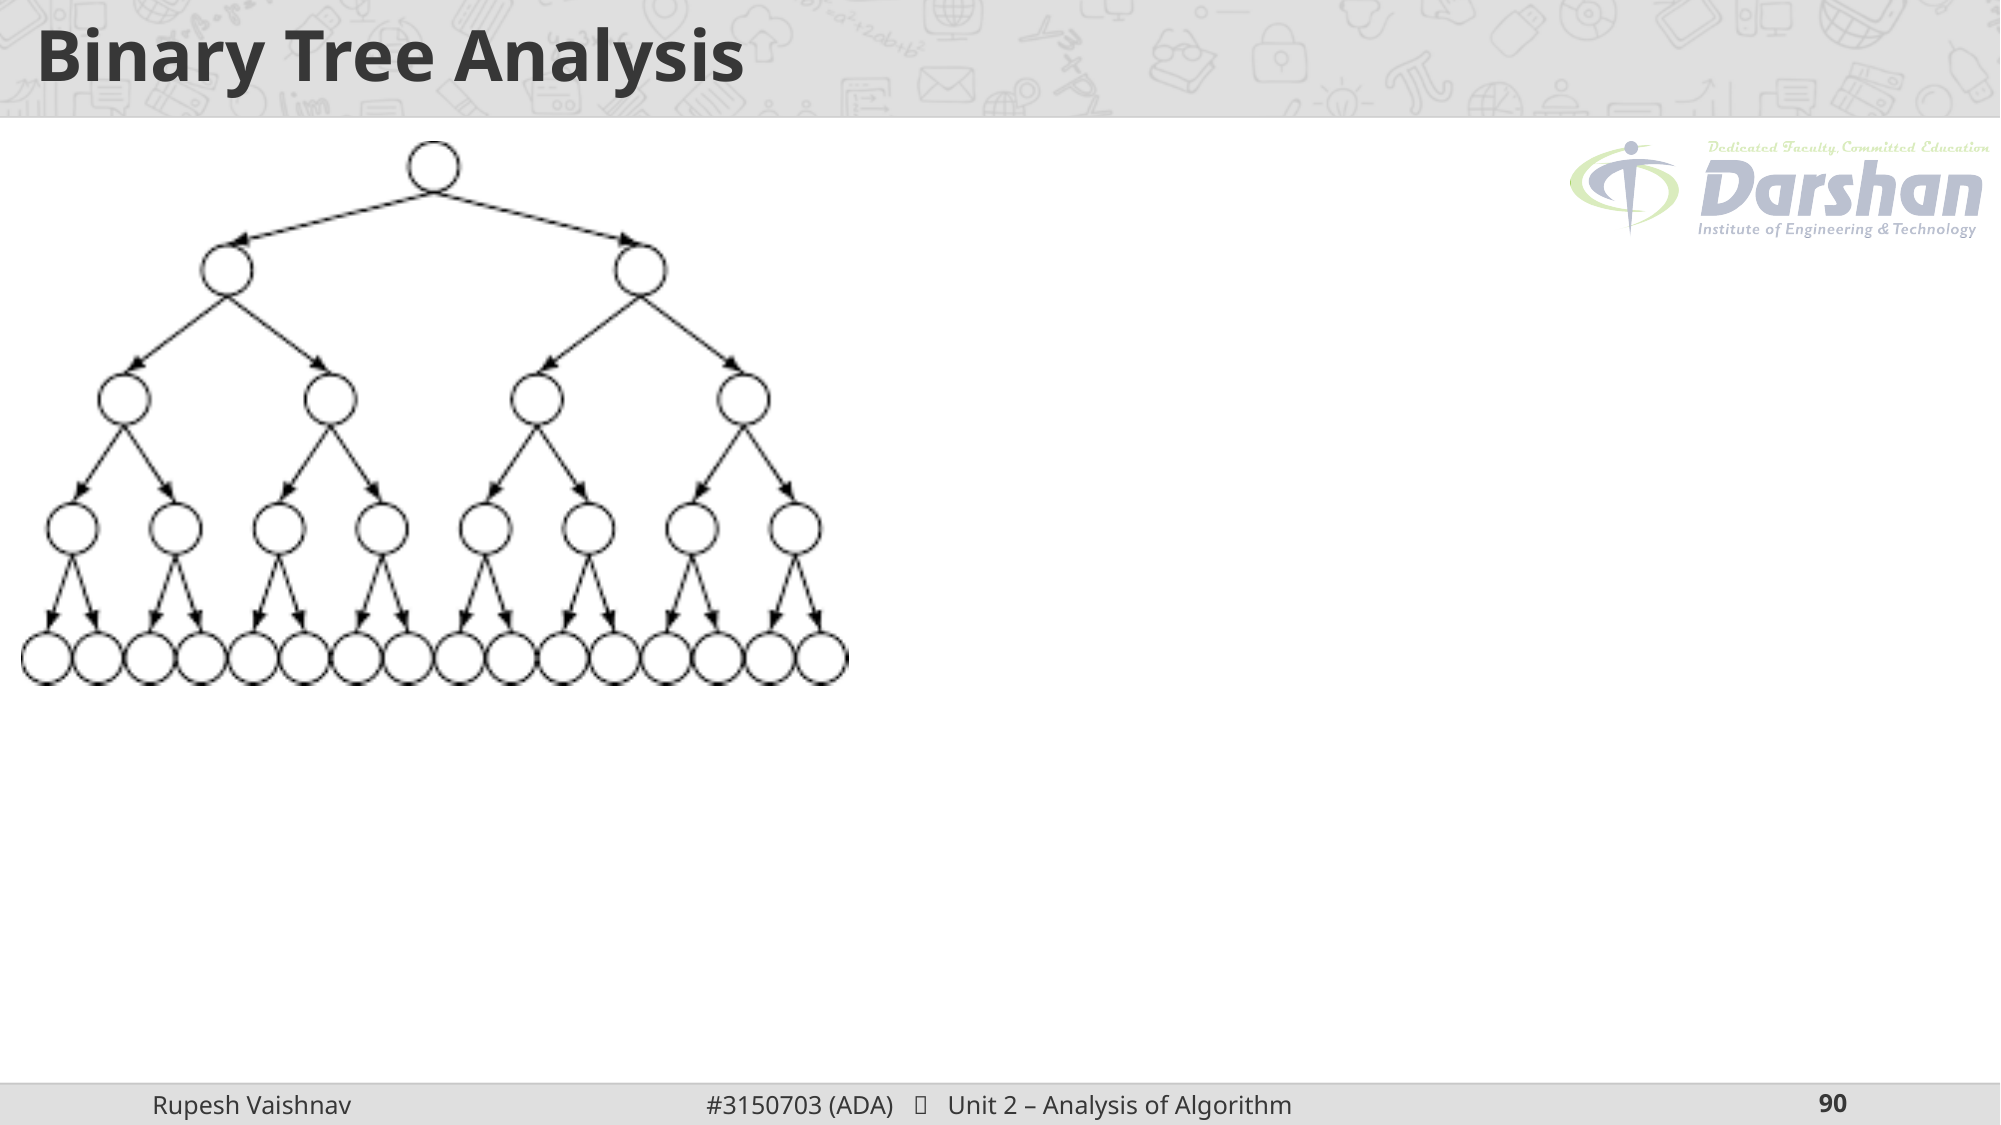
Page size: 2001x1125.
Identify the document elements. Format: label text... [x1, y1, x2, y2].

title Binary Tree Analysis [0, 0, 2000, 117]
picture [21, 141, 849, 686]
text_box 14 [1570, 141, 1990, 238]
